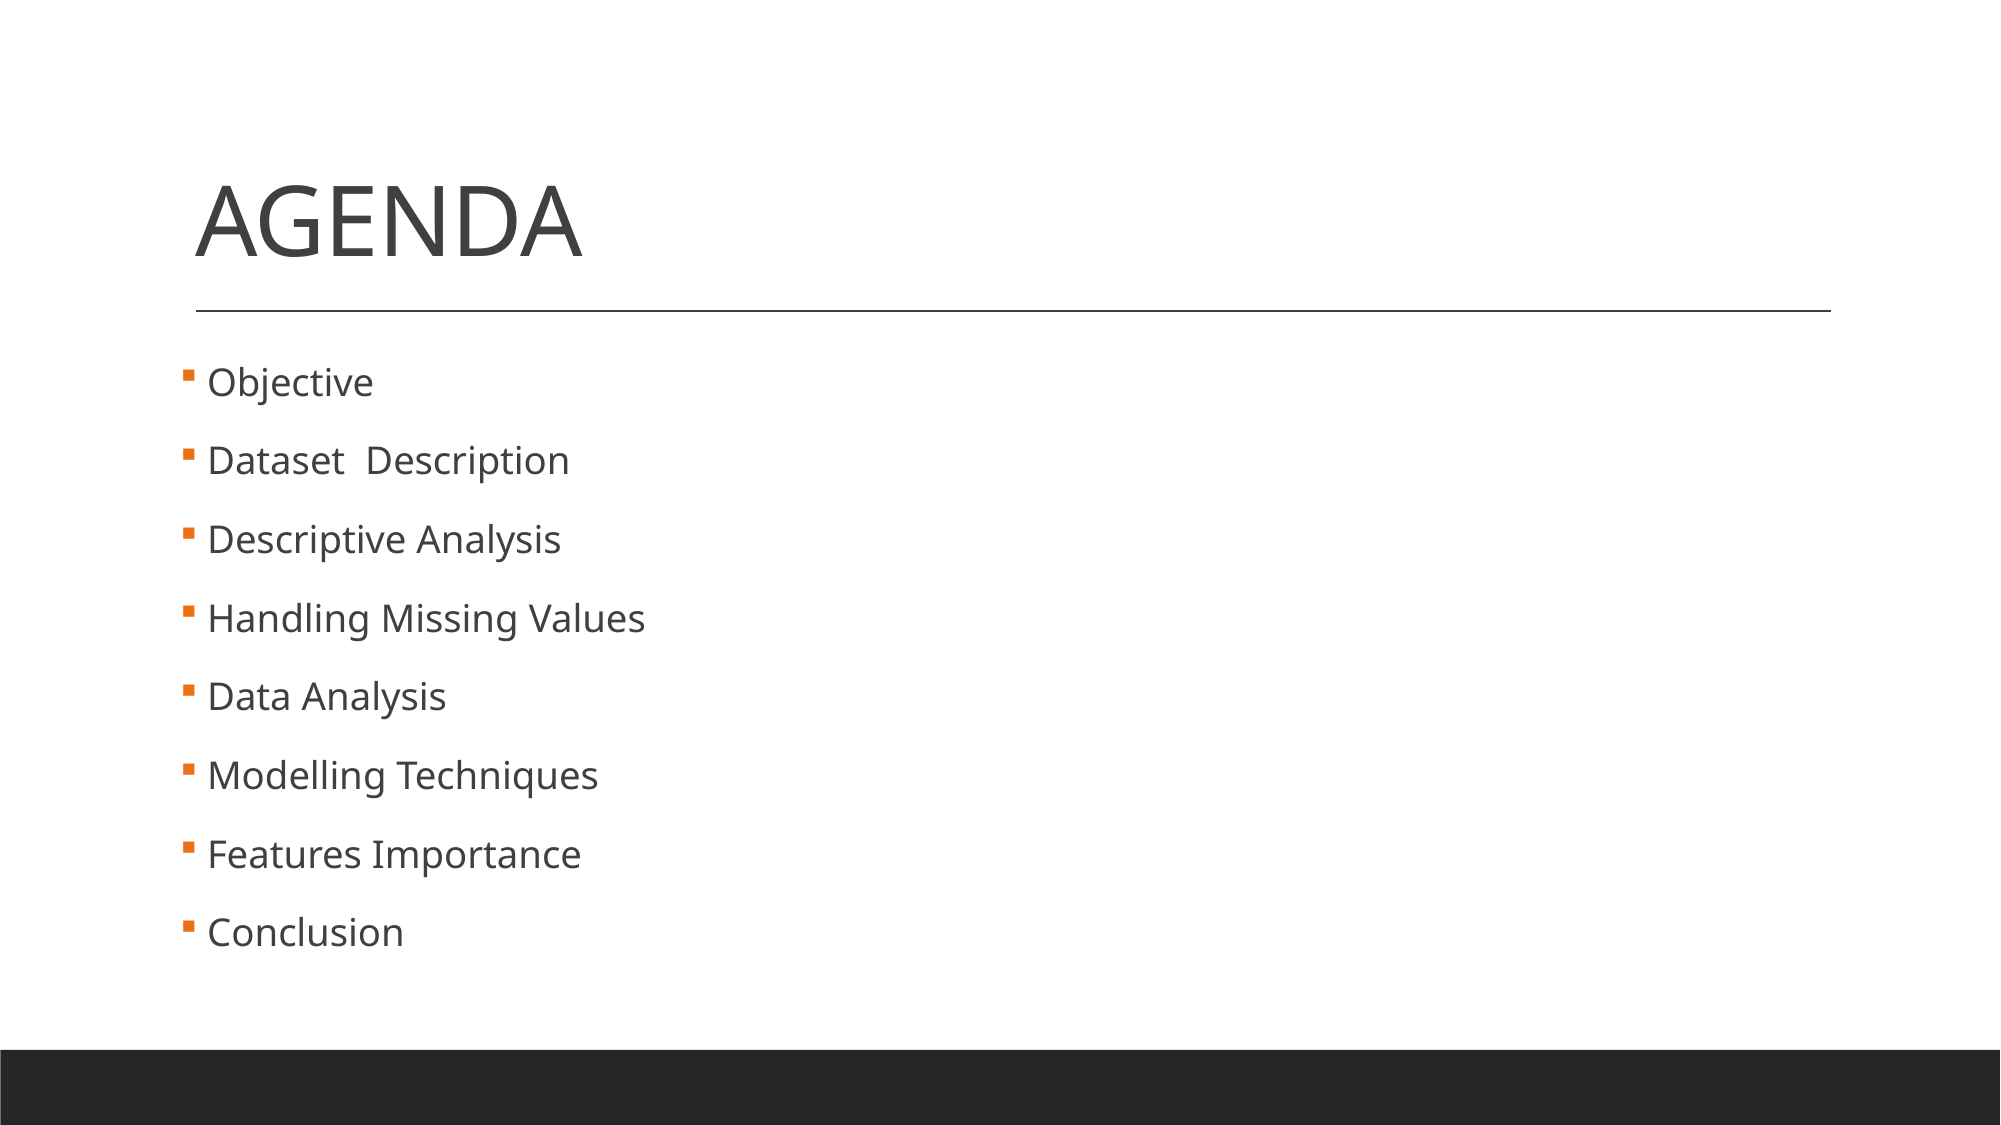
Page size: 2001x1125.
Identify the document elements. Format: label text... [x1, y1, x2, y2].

list Objective Dataset Description Descriptive Analysis Handling Missing Values Data Analysis Modelling Techniques Features Importance Conclusion [180, 345, 1830, 963]
title AGENDA [180, 47, 1830, 285]
